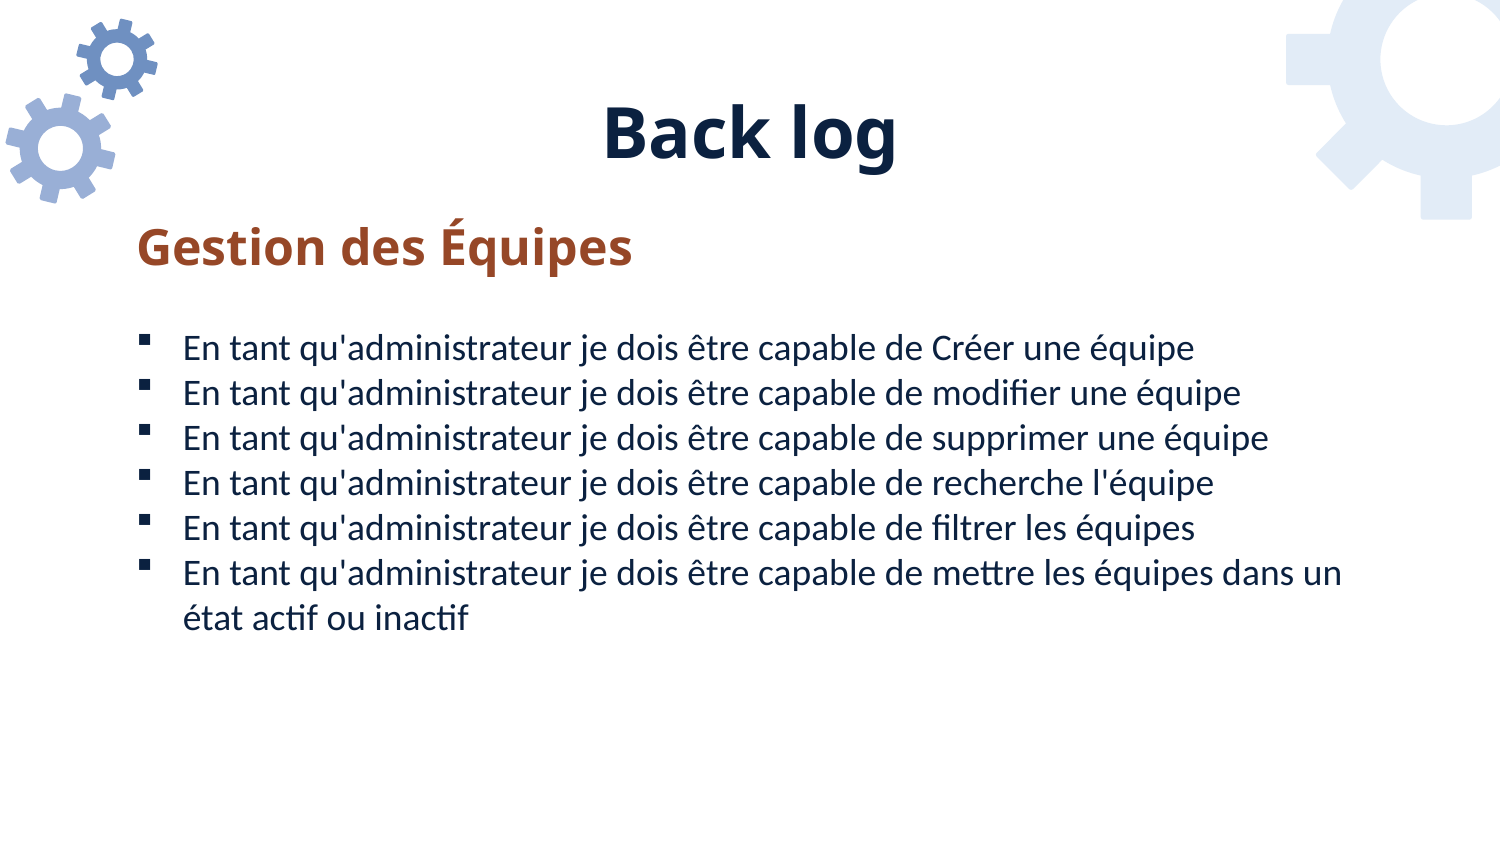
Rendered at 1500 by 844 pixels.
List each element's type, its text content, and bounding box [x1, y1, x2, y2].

title Gestion des Équipes [121, 214, 1150, 276]
title Back log [116, 72, 1384, 167]
subtitle En tant qu'administrateur je dois être capable de Créer une équipe En tant qu'administrateur je dois être capable de modifier une équipe En tant qu'administrateur je dois être capable de supprimer une équipe En tant qu'administrateur je dois être capable de recherche l'équipe En tant qu'administrateur je dois être capable de filtrer les équipes En tant qu'administrateur je dois être capable de mettre les équipes dans un état actif ou inactif [121, 276, 1419, 812]
